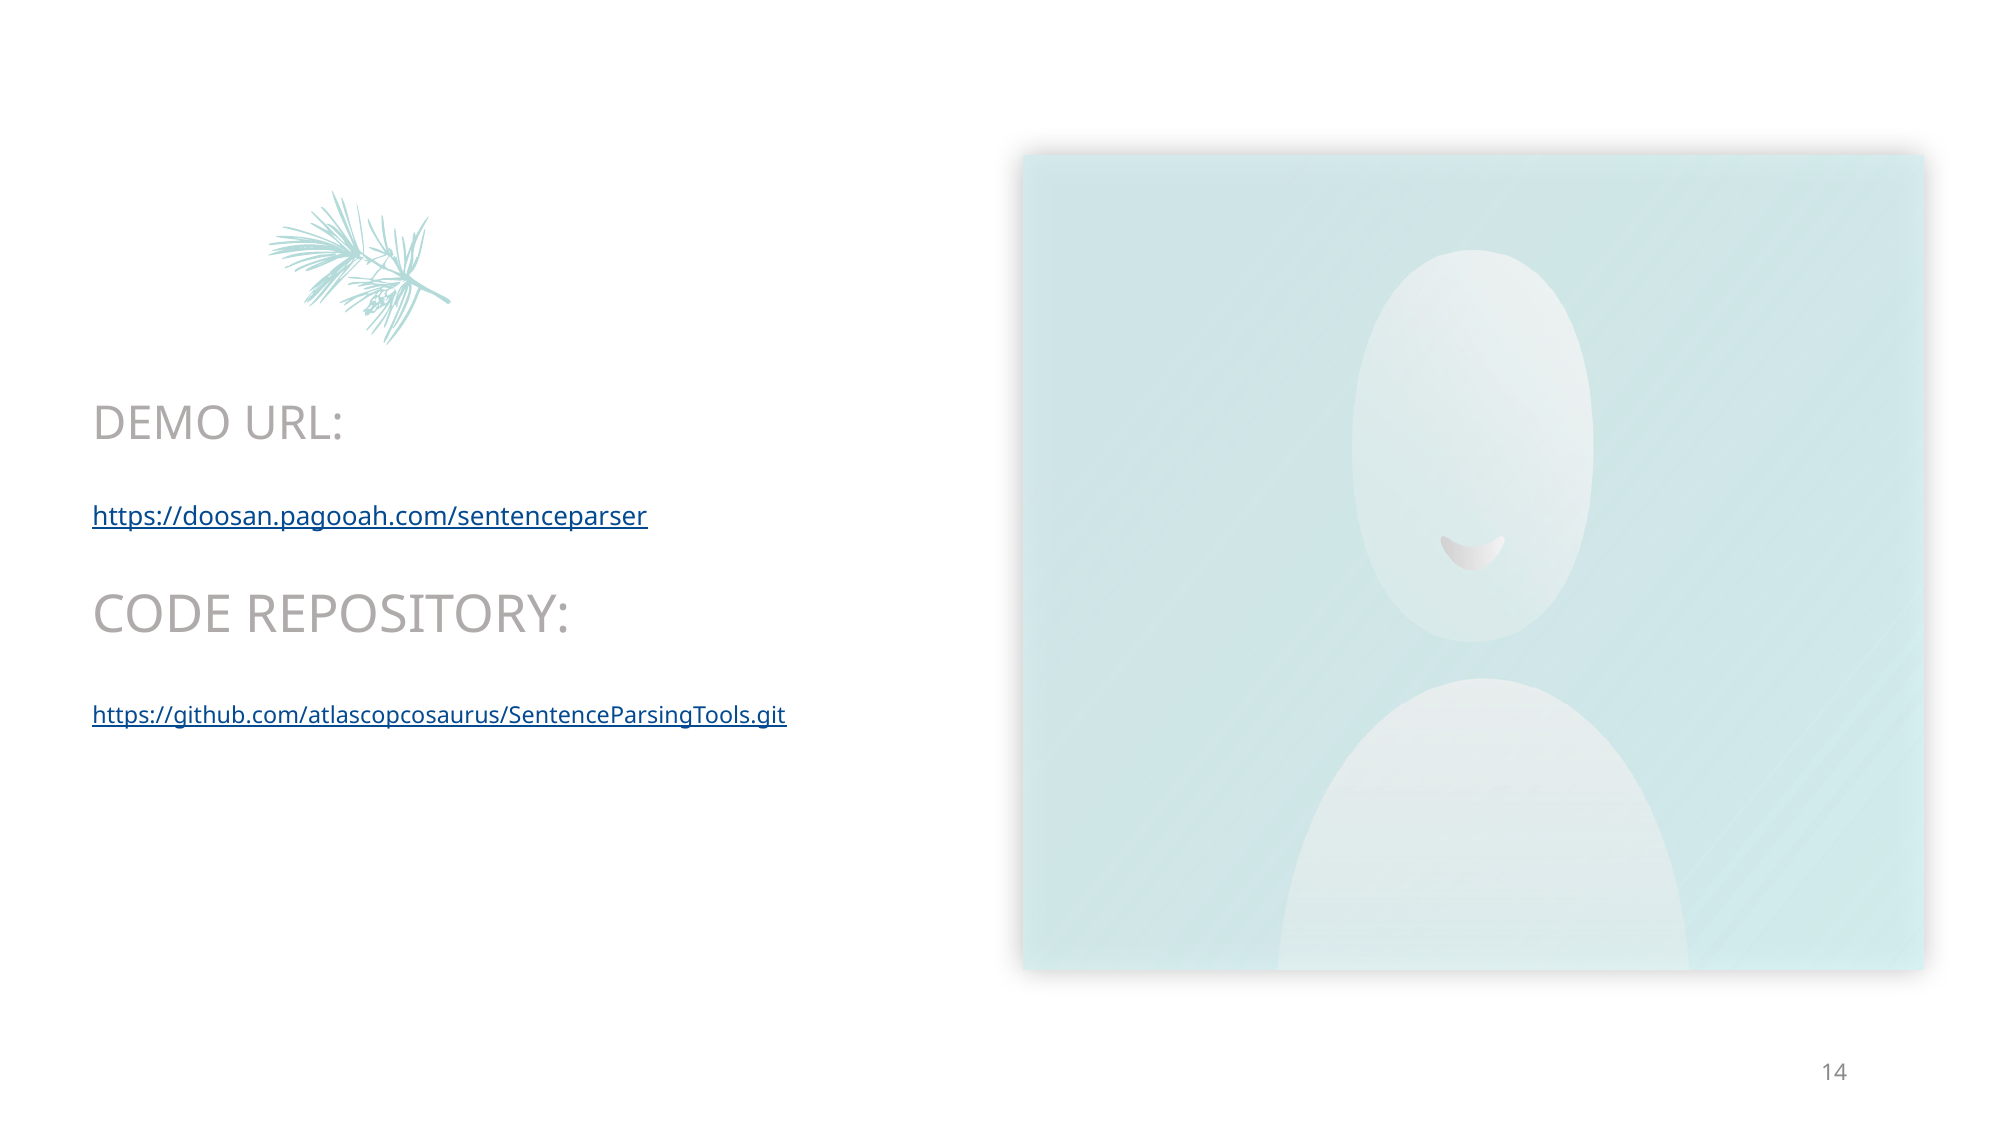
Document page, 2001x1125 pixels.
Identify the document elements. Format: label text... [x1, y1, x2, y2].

picture [1022, 155, 1924, 971]
slide_number 14 [1412, 1042, 1863, 1103]
title DEMO URL: https://doosan.pagooah.com/sentenceparser CODE REPOSITORY: https://github.com/atlascopcosaurus/SentenceParsingTools.git [77, 391, 1002, 848]
